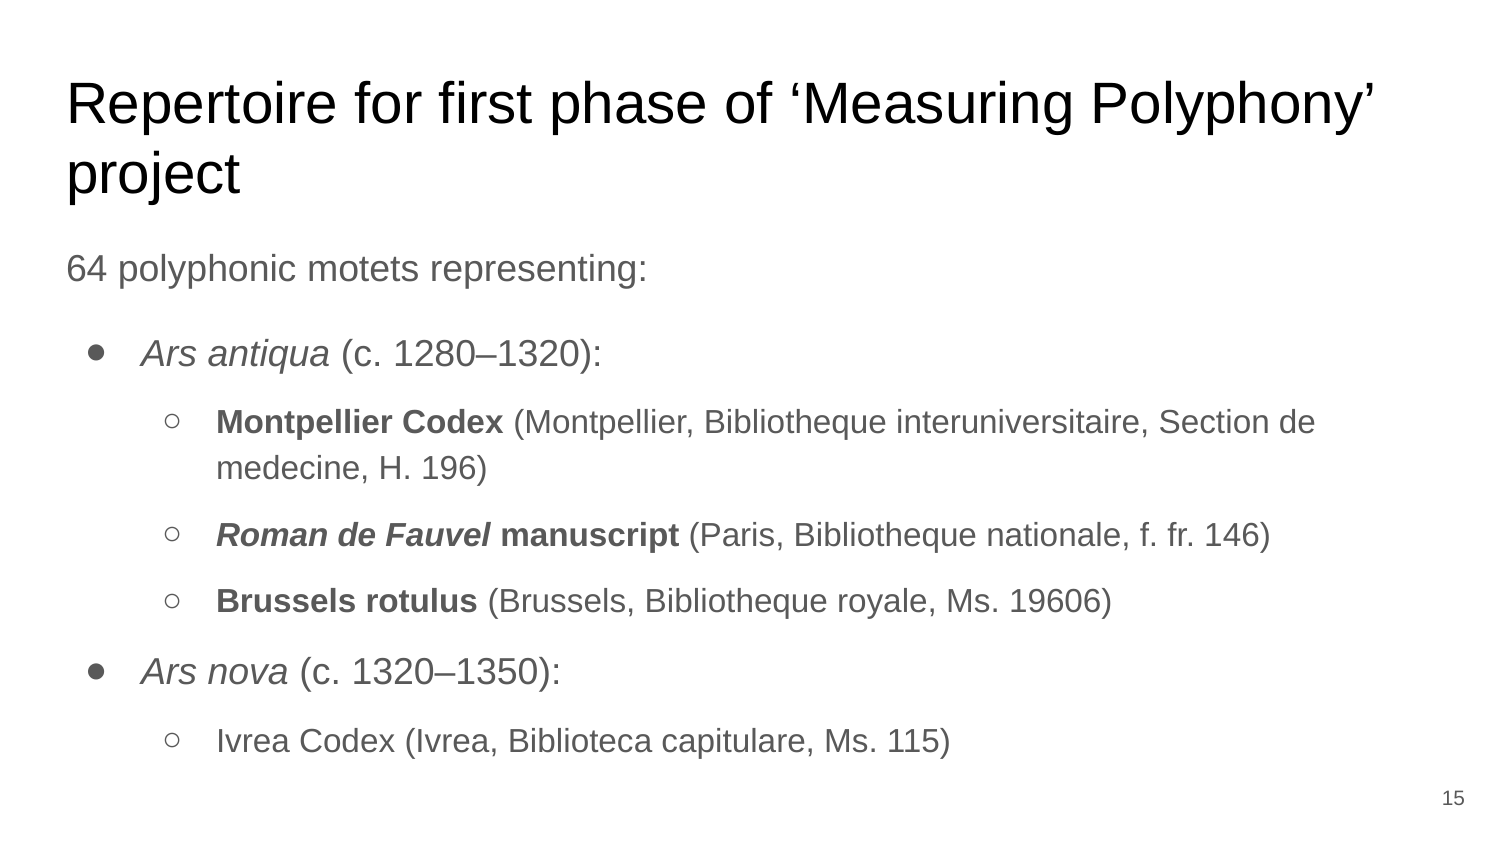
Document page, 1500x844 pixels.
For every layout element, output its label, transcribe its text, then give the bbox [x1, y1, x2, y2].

slide_number 15 [1389, 764, 1480, 830]
title Repertoire for first phase of ‘Measuring Polyphony’ project [51, 47, 1449, 221]
list 64 polyphonic motets representing: Ars antiqua (c. 1280–1320): Montpellier Codex (Montpellier, Bibliotheque interuniversitaire, Section de medecine, H. 196) Roman de Fauvel manuscript (Paris, Bibliotheque nationale, f. fr. 146) Brussels rotulus (Brussels, Bibliotheque royale, Ms. 19606) Ars nova (c. 1320–1350): Ivrea Codex (Ivrea, Biblioteca capitulare, Ms. 115) [51, 221, 1449, 783]
